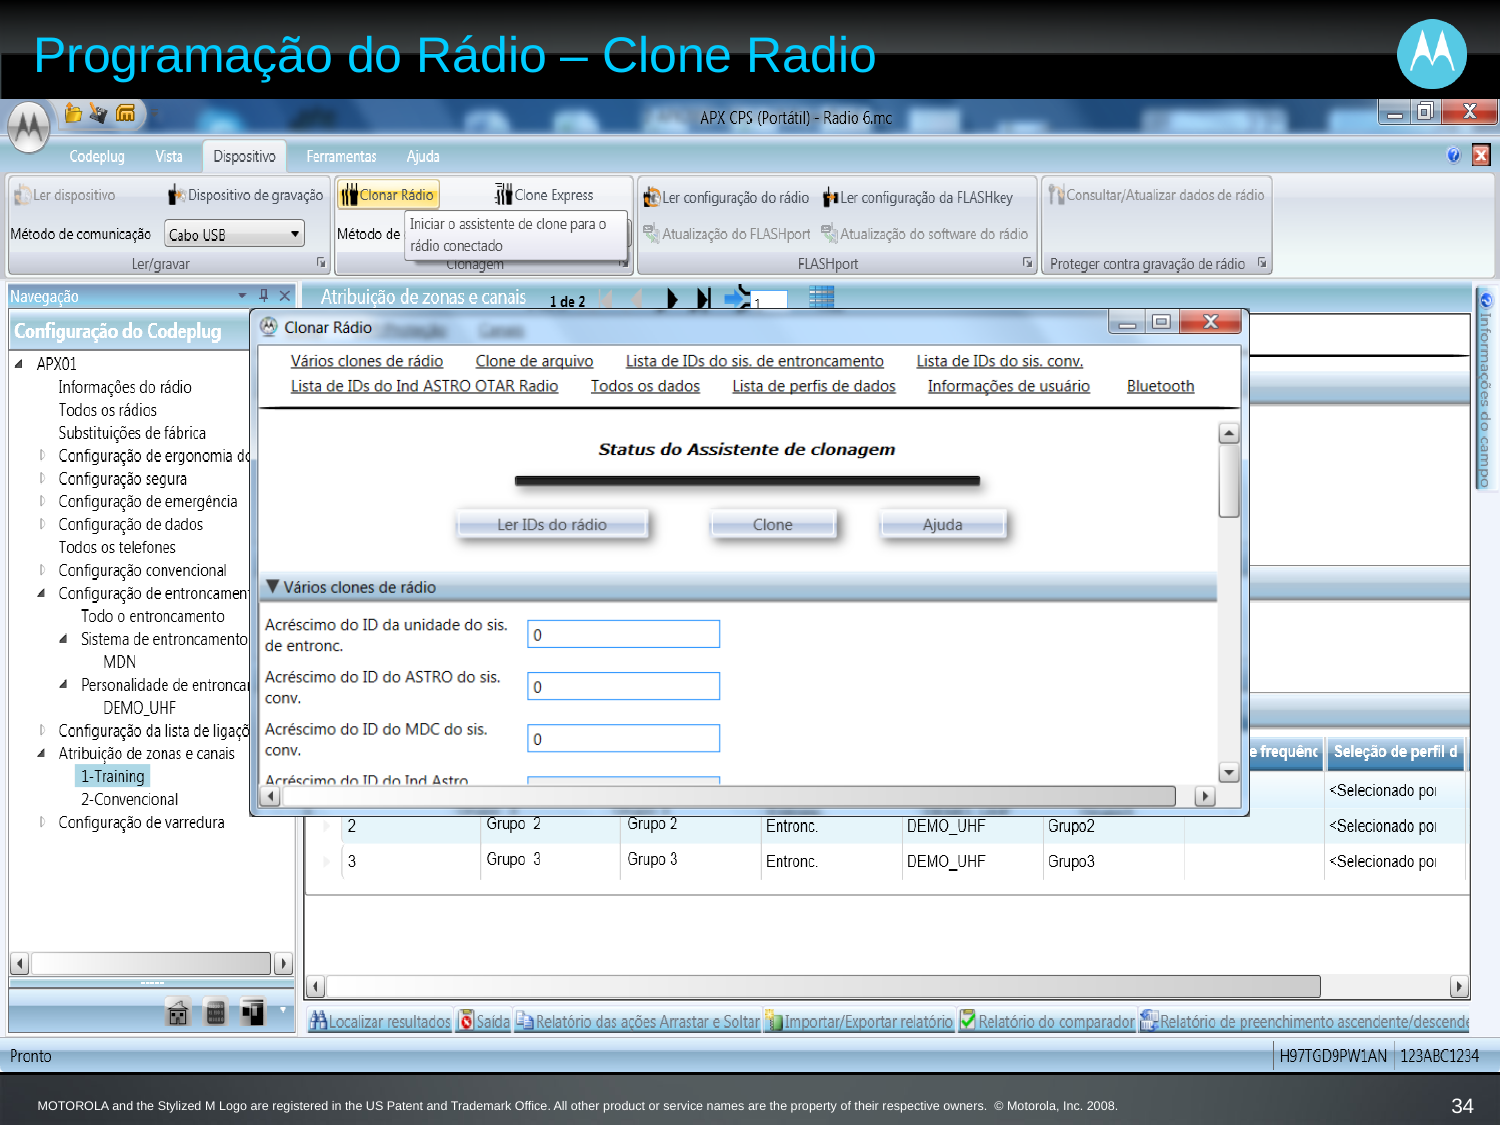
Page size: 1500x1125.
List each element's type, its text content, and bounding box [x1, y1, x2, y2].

picture [249, 308, 1251, 817]
slide_number 34 [1431, 1092, 1475, 1123]
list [0, 99, 1500, 1076]
picture [1397, 19, 1467, 89]
title Programação do Rádio – Clone Radio [33, 25, 1346, 80]
picture [0, 1076, 1500, 1125]
